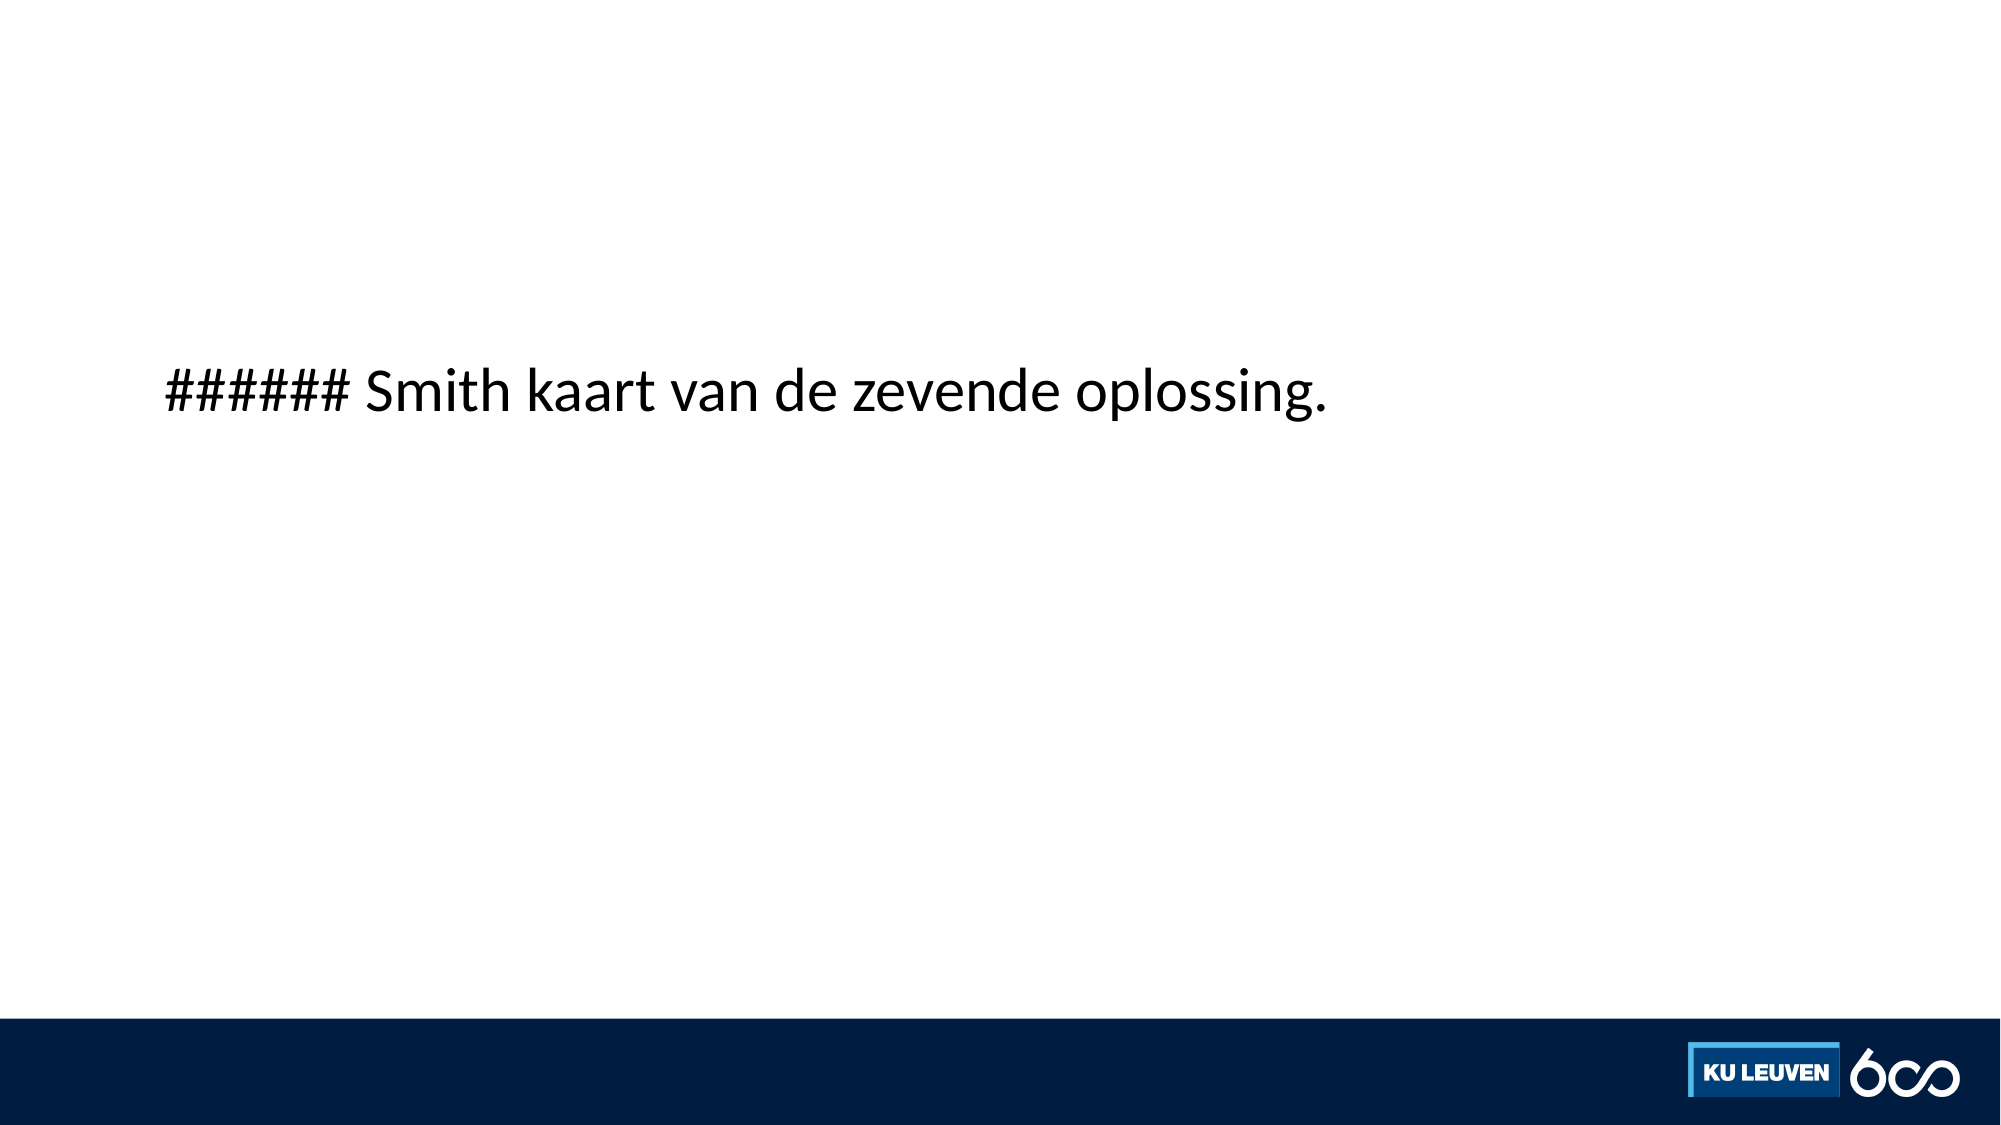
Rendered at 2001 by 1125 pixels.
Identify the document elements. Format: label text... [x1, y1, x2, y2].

text_box ###### Smith kaart van de zevende oplossing. [149, 341, 1650, 642]
picture [1688, 1042, 1960, 1097]
